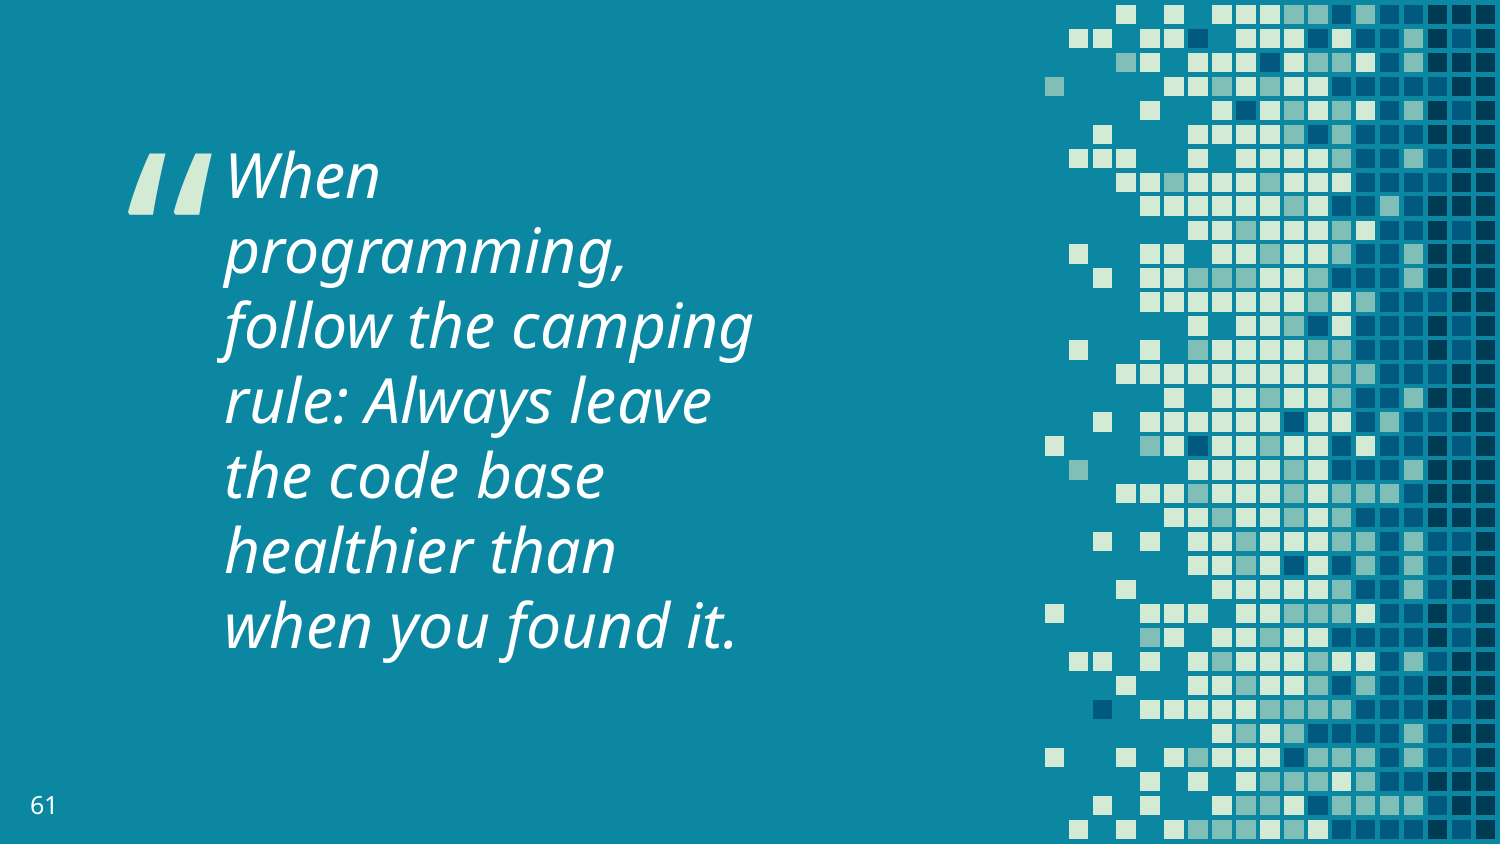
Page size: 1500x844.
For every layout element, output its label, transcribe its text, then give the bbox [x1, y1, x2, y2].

slide_number 61 [15, 774, 105, 839]
list When programming, follow the camping rule: Always leave the code base healthier than when you found it. [209, 121, 782, 727]
